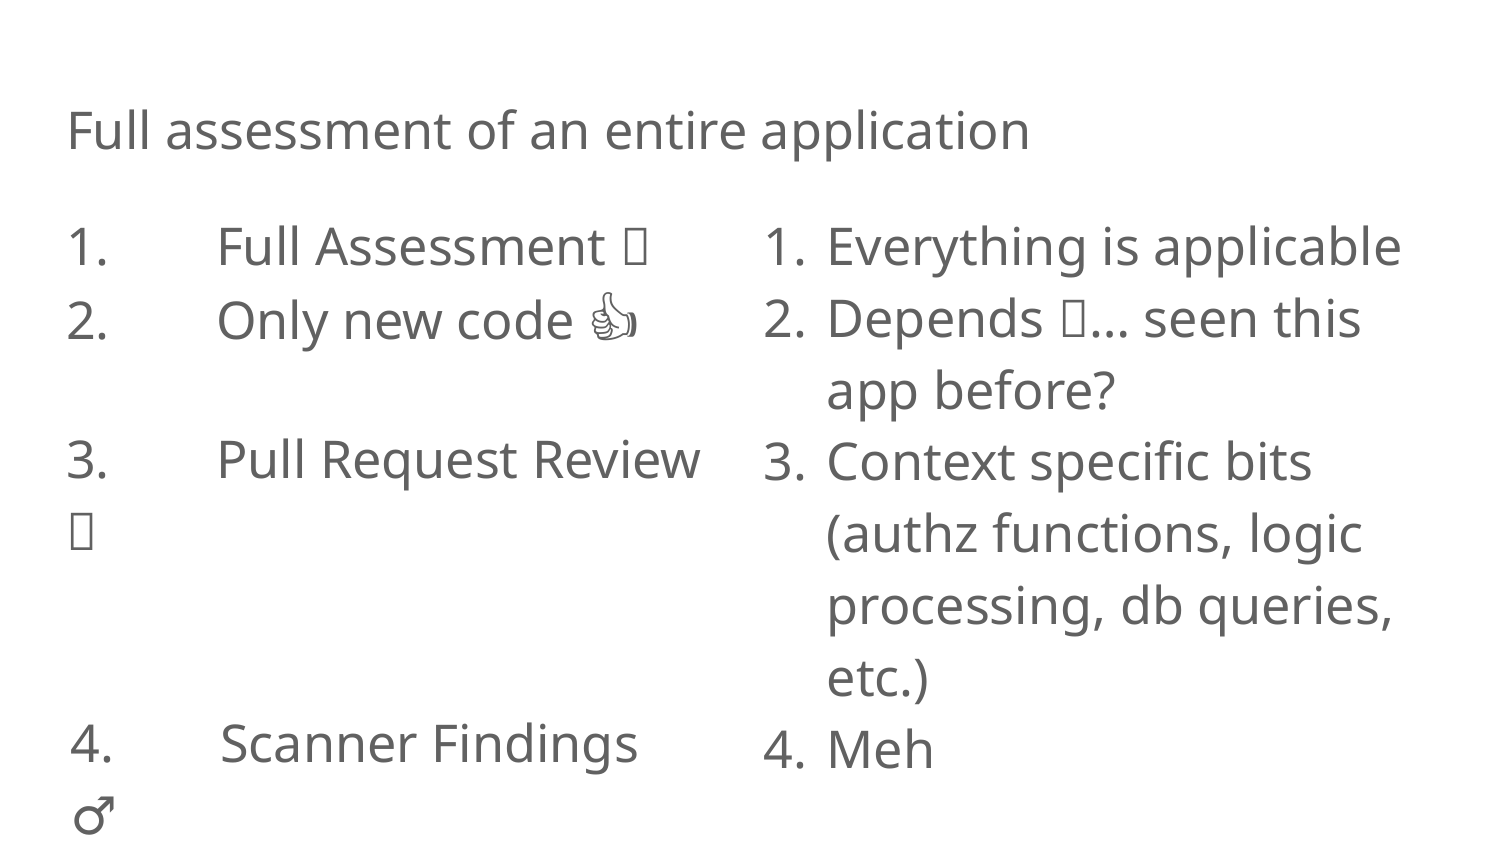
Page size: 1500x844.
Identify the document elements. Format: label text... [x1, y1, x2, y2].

list Everything is applicable Depends 👀… seen this app before? Context specific bits (authz functions, logic processing, db queries, etc.) Meh [736, 189, 1449, 750]
text_box 3. Pull Request Review 🔎 [51, 402, 723, 513]
list 1. Full Assessment 💯 [51, 189, 693, 283]
title Full assessment of an entire application [51, 72, 1449, 167]
text_box 4. Scanner Findings 🤷‍♂️ [55, 685, 674, 797]
text_box 2. Only new code 👍 [51, 263, 678, 374]
